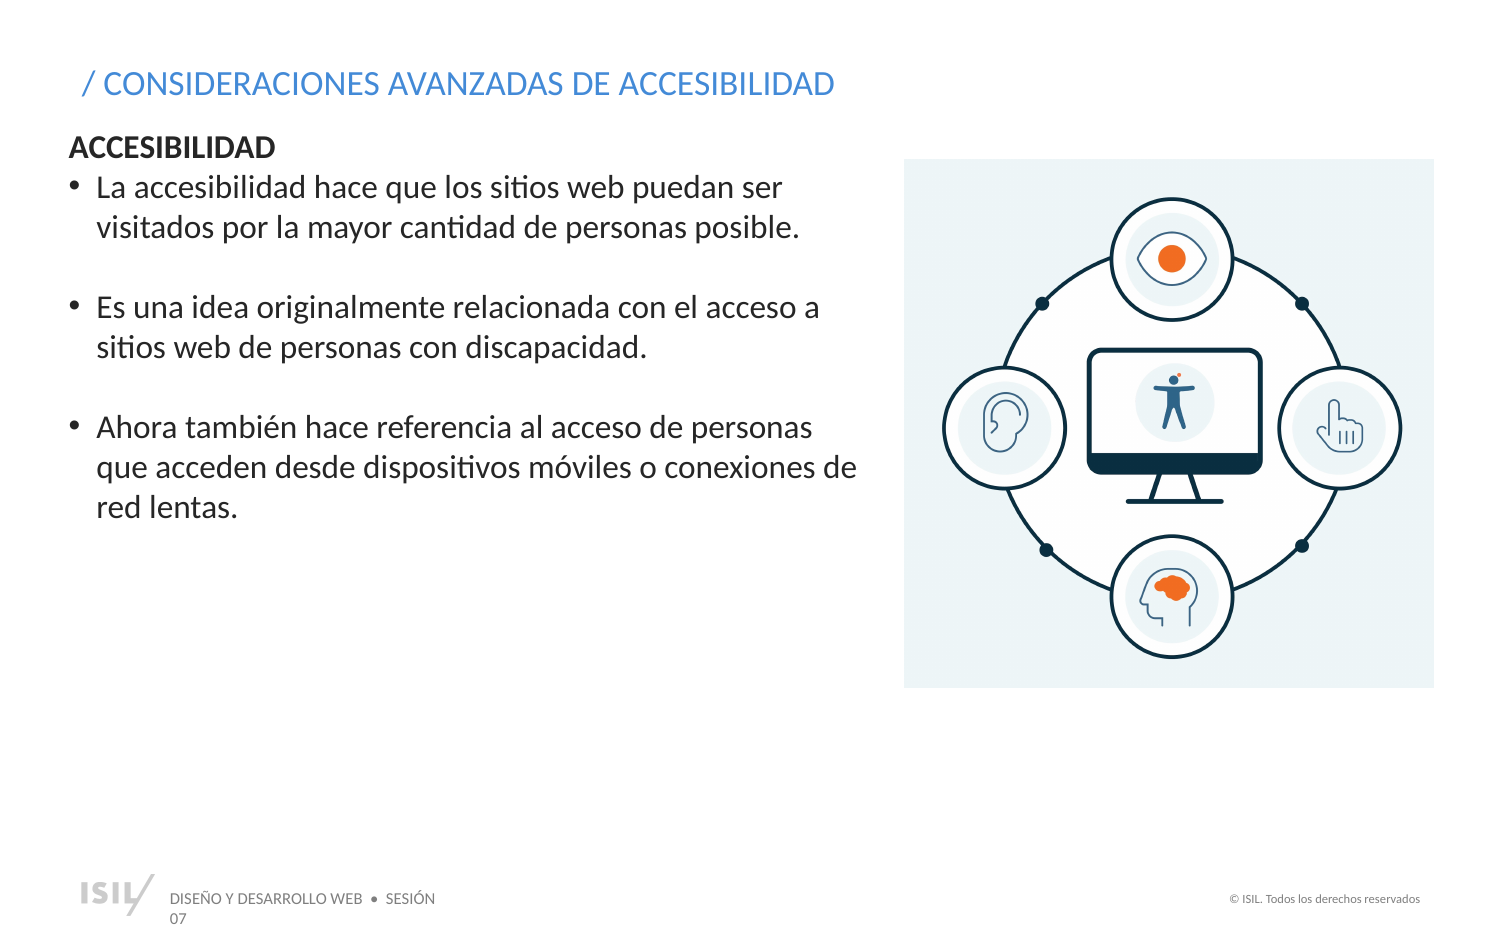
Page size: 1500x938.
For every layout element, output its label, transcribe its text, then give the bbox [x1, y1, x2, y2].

picture [904, 159, 1434, 688]
text_box / CONSIDERACIONES AVANZADAS DE ACCESIBILIDAD [66, 52, 1249, 111]
text_box ACCESIBILIDAD La accesibilidad hace que los sitios web puedan ser visitados por la mayor cantidad de personas posible. Es una idea originalmente relacionada con el acceso a sitios web de personas con discapacidad. Ahora también hace referencia al acceso de personas que acceden desde dispositivos móviles o conexiones de red lentas. [66, 125, 861, 525]
